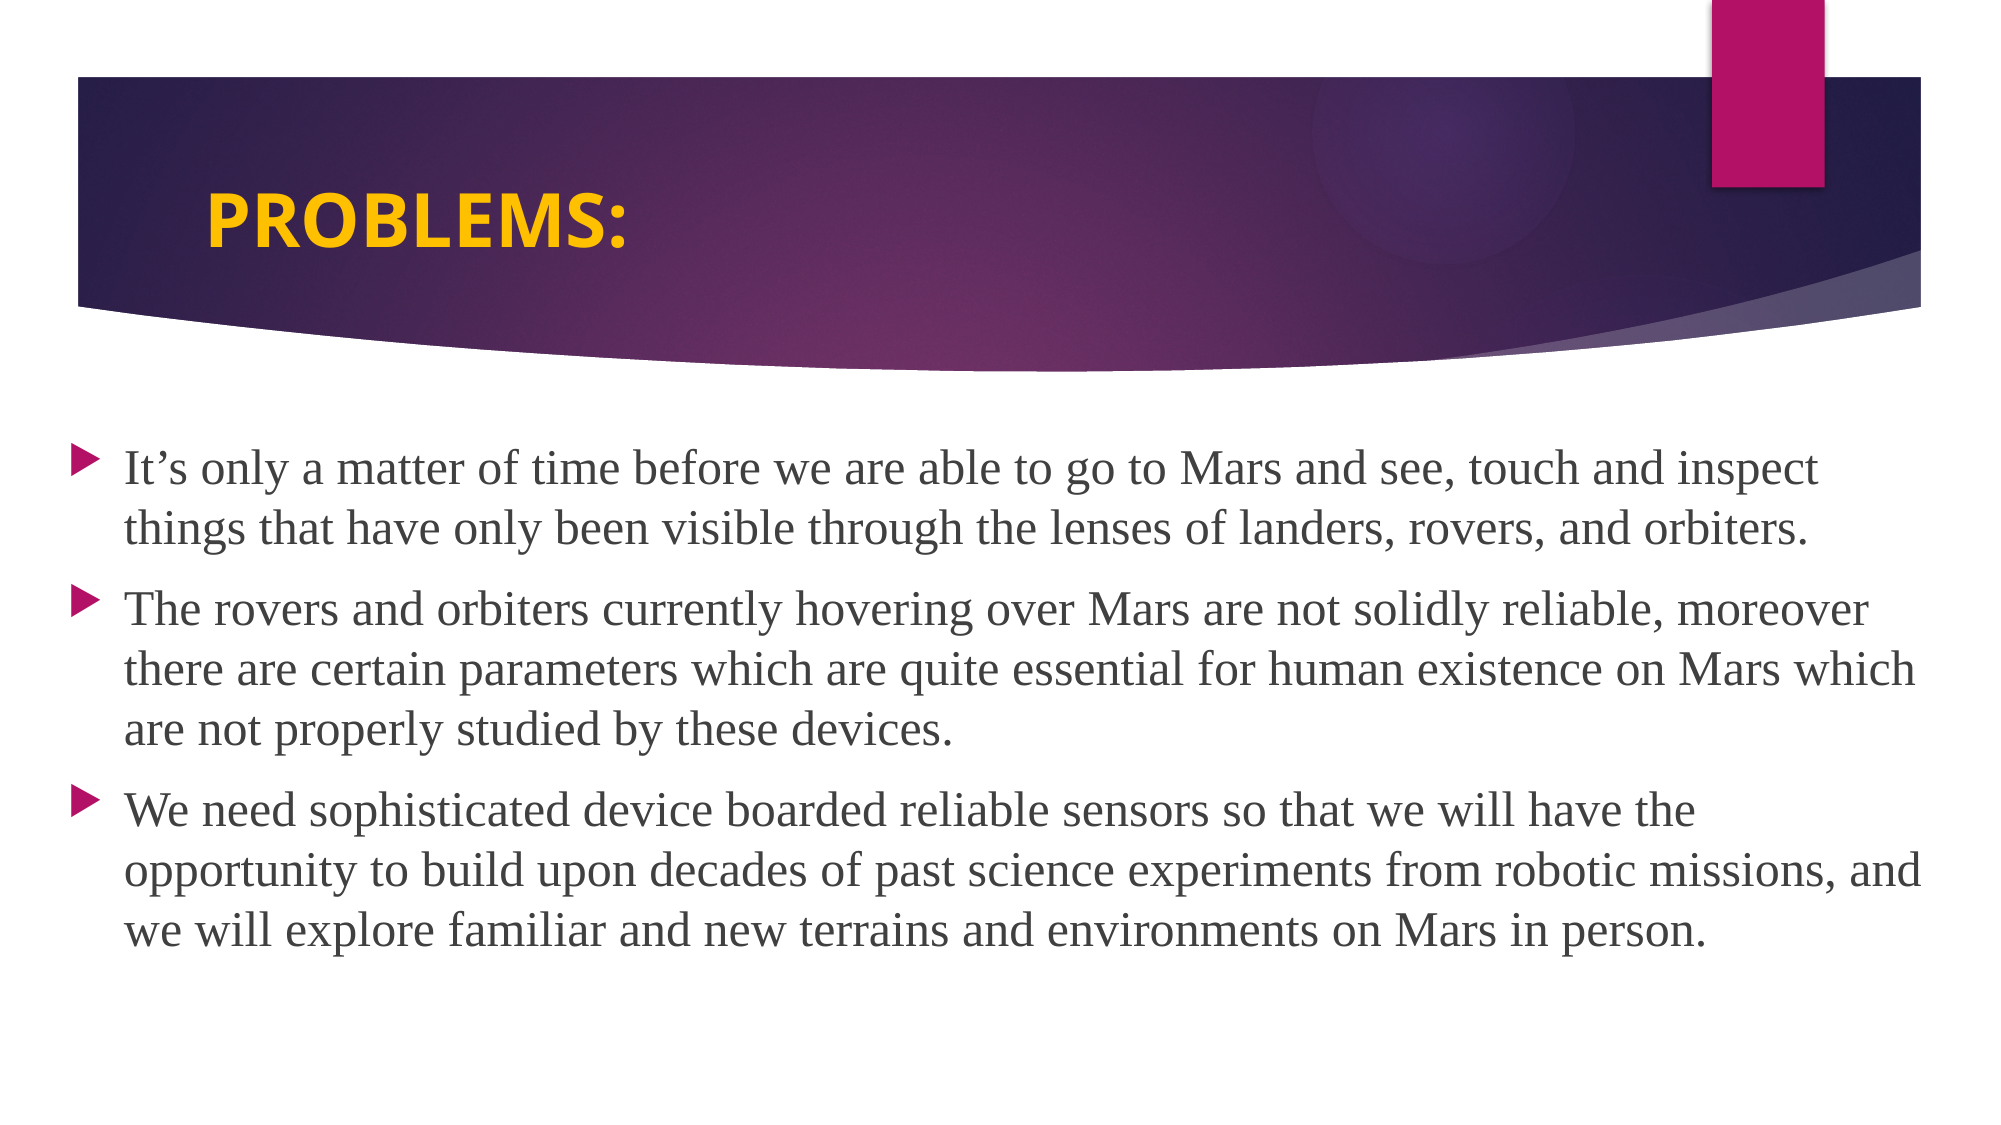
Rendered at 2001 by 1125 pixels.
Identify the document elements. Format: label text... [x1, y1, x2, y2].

list It’s only a matter of time before we are able to go to Mars and see, touch and inspect things that have only been visible through the lenses of landers, rovers, and orbiters. The rovers and orbiters currently hovering over Mars are not solidly reliable, moreover there are certain parameters which are quite essential for human existence on Mars which are not properly studied by these devices. We need sophisticated device boarded reliable sensors so that we will have the opportunity to build upon decades of past science experiments from robotic missions, and we will explore familiar and new terrains and environments on Mars in person. [52, 427, 1954, 1079]
title PROBLEMS: [189, 159, 1627, 276]
